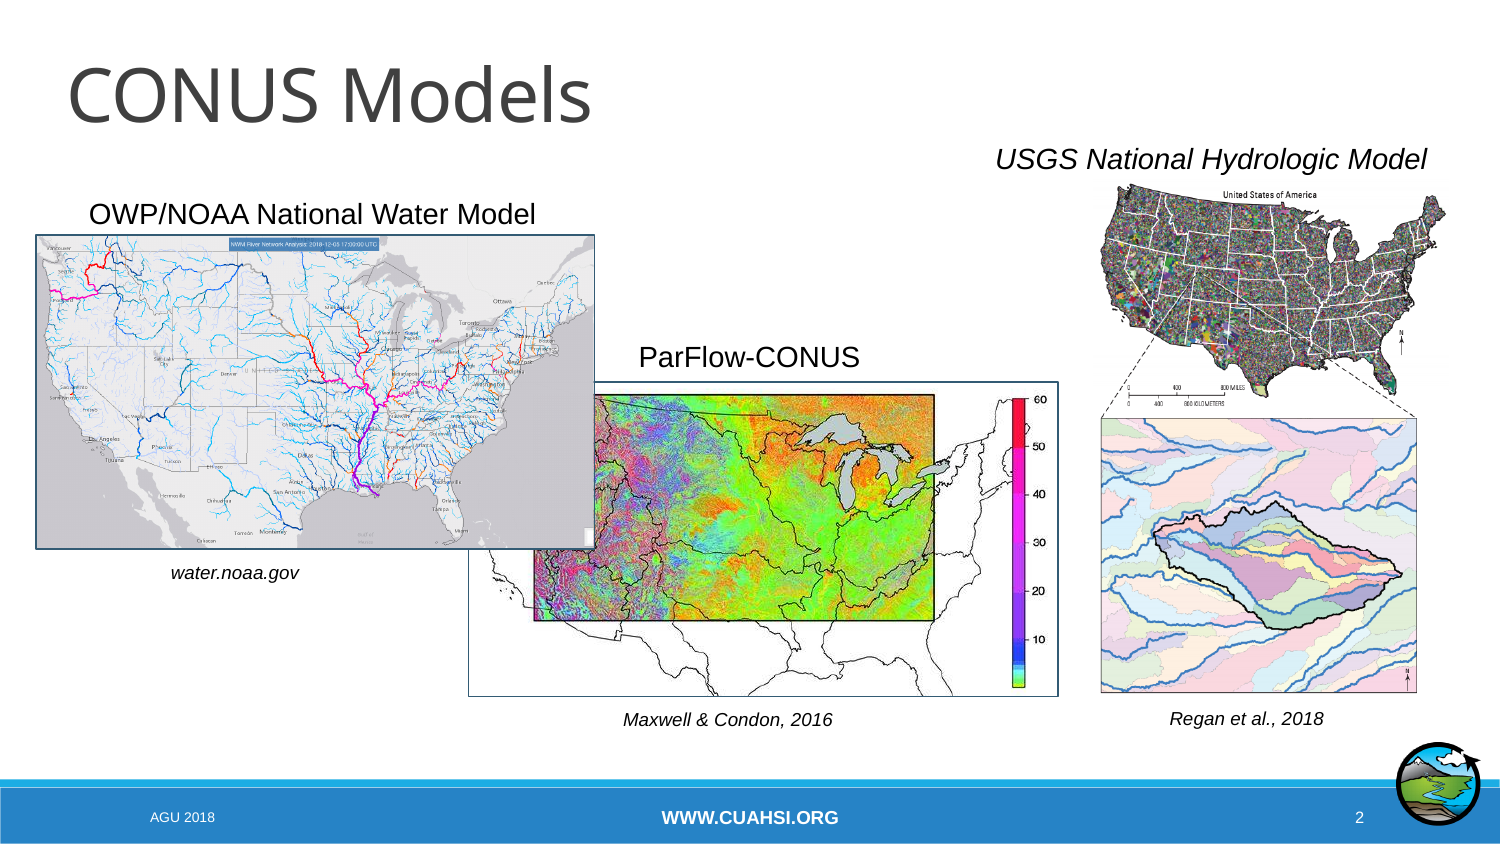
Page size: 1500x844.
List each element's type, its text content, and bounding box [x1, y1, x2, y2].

footer www.cuahsi.org [453, 794, 1047, 840]
slide_number 2 [1218, 794, 1380, 840]
title CONUS Models [51, 46, 1449, 141]
picture [36, 235, 1058, 697]
text_box ParFlow-CONUS [623, 323, 877, 379]
text_box Regan et al., 2018 [1154, 691, 1500, 769]
text_box water.noaa.gov [155, 556, 409, 604]
text_box OWP/NOAA National Water Model [73, 180, 557, 232]
text_box Maxwell & Condon, 2016 [608, 703, 919, 751]
picture [1092, 172, 1450, 697]
picture [1396, 769, 1481, 827]
slide_number AGU 2018 [135, 794, 440, 840]
text_box USGS National Hydrologic Model [980, 132, 1500, 183]
